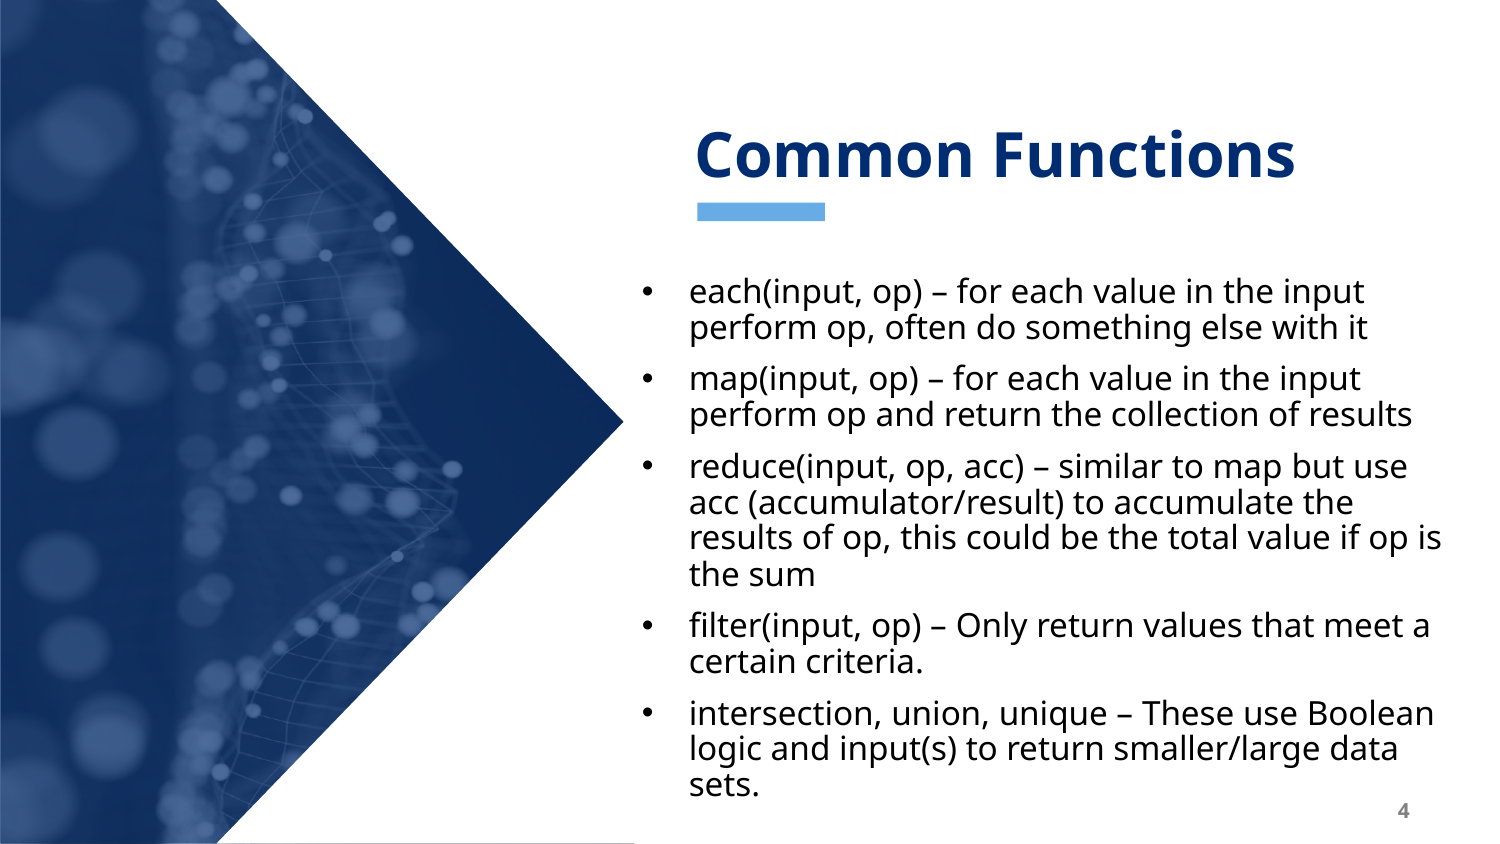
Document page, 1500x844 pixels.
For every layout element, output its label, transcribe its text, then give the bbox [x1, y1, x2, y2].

list Common Functions [679, 116, 1448, 201]
list each(input, op) – for each value in the input perform op, often do something else with it map(input, op) – for each value in the input perform op and return the collection of results reduce(input, op, acc) – similar to map but use acc (accumulator/result) to accumulate the results of op, this could be the total value if op is the sum filter(input, op) – Only return values that meet a certain criteria. intersection, union, unique – These use Boolean logic and input(s) to return smaller/large data sets. [627, 267, 1480, 728]
